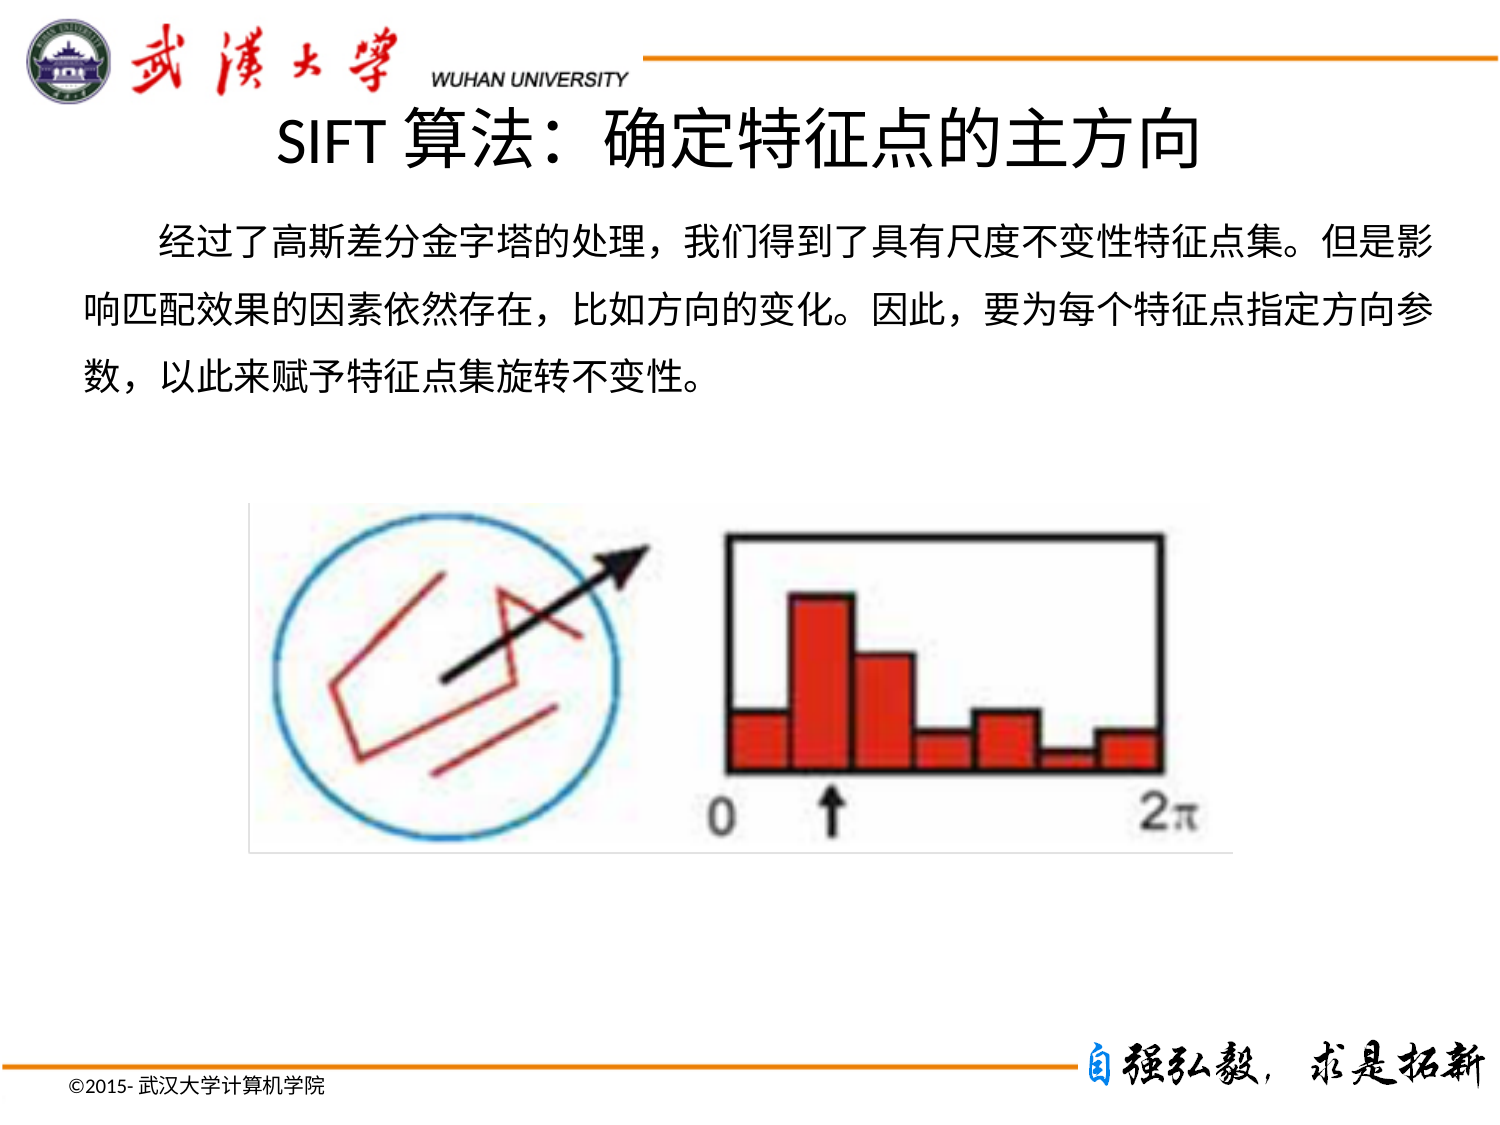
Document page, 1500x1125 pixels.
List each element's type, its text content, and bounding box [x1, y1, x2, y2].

picture [0, 3, 1500, 1125]
title SIFT算法：确定特征点的主方向 [64, 90, 1415, 186]
text_box 经过了高斯差分金字塔的处理，我们得到了具有尺度不变性特征点集。但是影响匹配效果的因素依然存在，比如方向的变化。因此，要为每个特征点指定方向参数，以此来赋予特征点集旋转不变性。 [69, 188, 1460, 406]
